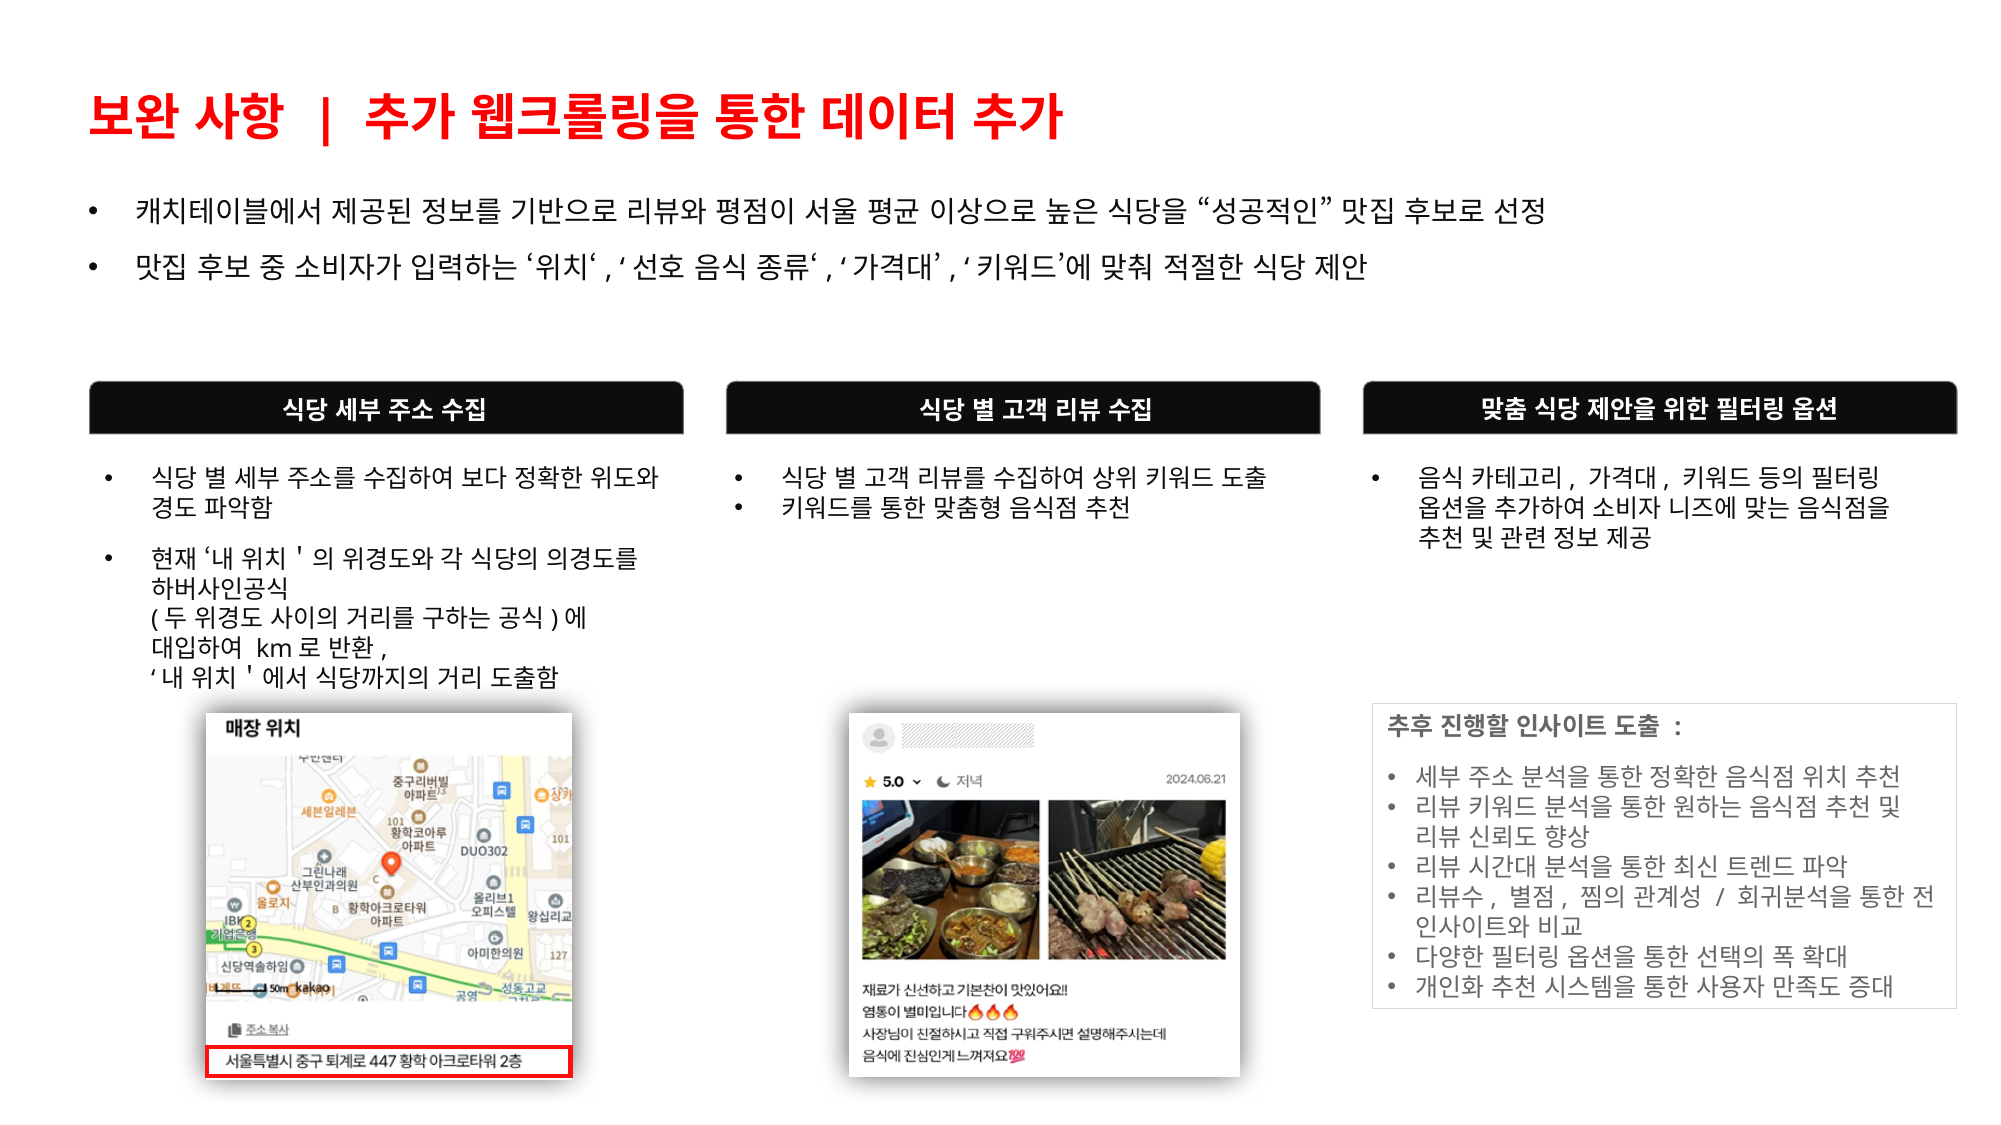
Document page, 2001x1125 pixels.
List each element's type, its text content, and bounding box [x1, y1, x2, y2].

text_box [89, 380, 684, 435]
text_box 식당 별 세부 주소를 수집하여 보다 정확한 위도와 경도 파악함 현재 ‘내 위치＇의 위경도와 각 식당의 의경도를 하버사인공식 (두 위경도 사이의 거리를 구하는 공식)에 대입하여 km로 반환, ‘내 위치＇에서 식당까지의 거리 도출함 [89, 455, 684, 701]
text_box 캐치테이블에서 제공된 정보를 기반으로 리뷰와 평점이 서울 평균 이상으로 높은 식당을 “성공적인” 맛집 후보로 선정 맛집 후보 중 소비자가 입력하는 ‘위치‘, ‘선호 음식 종류‘, ‘가격대’, ‘키워드’에 맞춰 적절한 식당 제안 [73, 185, 1940, 292]
text_box 식당 별 고객 리뷰를 수집하여 상위 키워드 도출 키워드를 통한 맞춤형 음식점 추천 [719, 455, 1314, 530]
text_box 음식 카테고리, 가격대, 키워드 등의 필터링 옵션을 추가하여 소비자 니즈에 맞는 음식점을 추천 및 관련 정보 제공 [1356, 455, 1951, 560]
text_box 추후 진행할 인사이트 도출 : 세부 주소 분석을 통한 정확한 음식점 위치 추천 리뷰 키워드 분석을 통한 원하는 음식점 추천 및 리뷰 신뢰도 향상 리뷰 시간대 분석을 통한 최신 트렌드 파악 리뷰수, 별점, 찜의 관계성 / 회귀분석을 통한 전 인사이트와 비교 다양한 필터링 옵션을 통한 선택의 폭 확대 개인화 추천 시스템을 통한 사용자 만족도 증대 [1372, 703, 1957, 1009]
text_box 맞춤 식당 제안을 위한 필터링 옵션 [1361, 378, 1959, 436]
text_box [205, 712, 573, 1080]
text_box 보완 사항 | 추가 웹크롤링을 통한 데이터 추가 [72, 74, 1601, 156]
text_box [725, 380, 1321, 435]
picture [848, 712, 1240, 1078]
